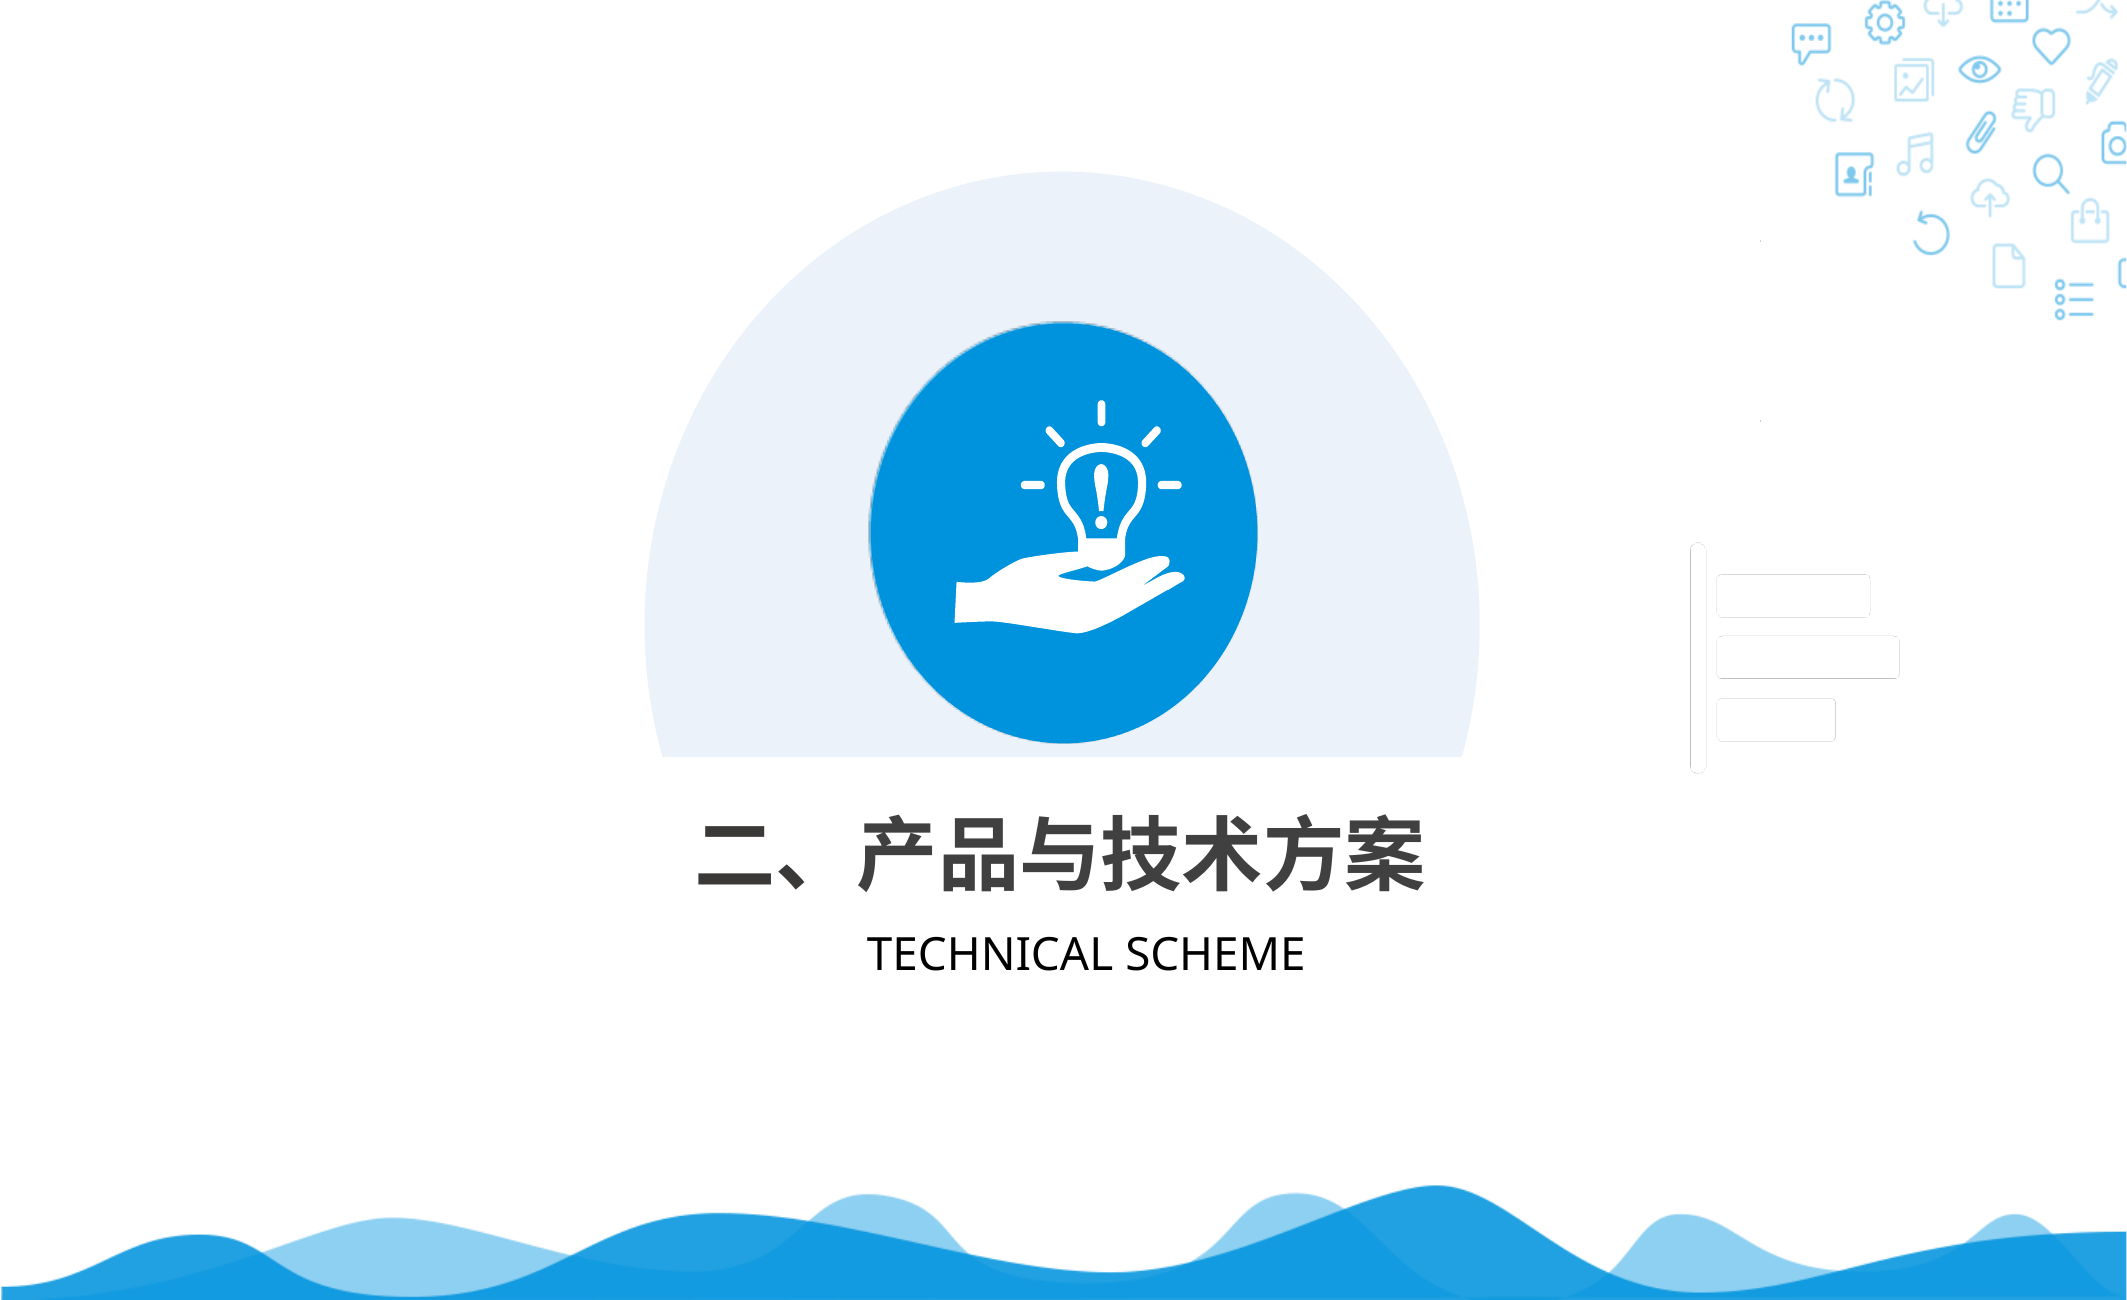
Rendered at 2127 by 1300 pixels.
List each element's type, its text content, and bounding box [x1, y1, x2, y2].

text_box 二、产品与技术方案 [565, 794, 1555, 1007]
text_box [643, 170, 1481, 756]
picture [0, 0, 2127, 1300]
text_box Technical scheme [840, 916, 1332, 988]
text_box [399, 756, 1725, 1176]
